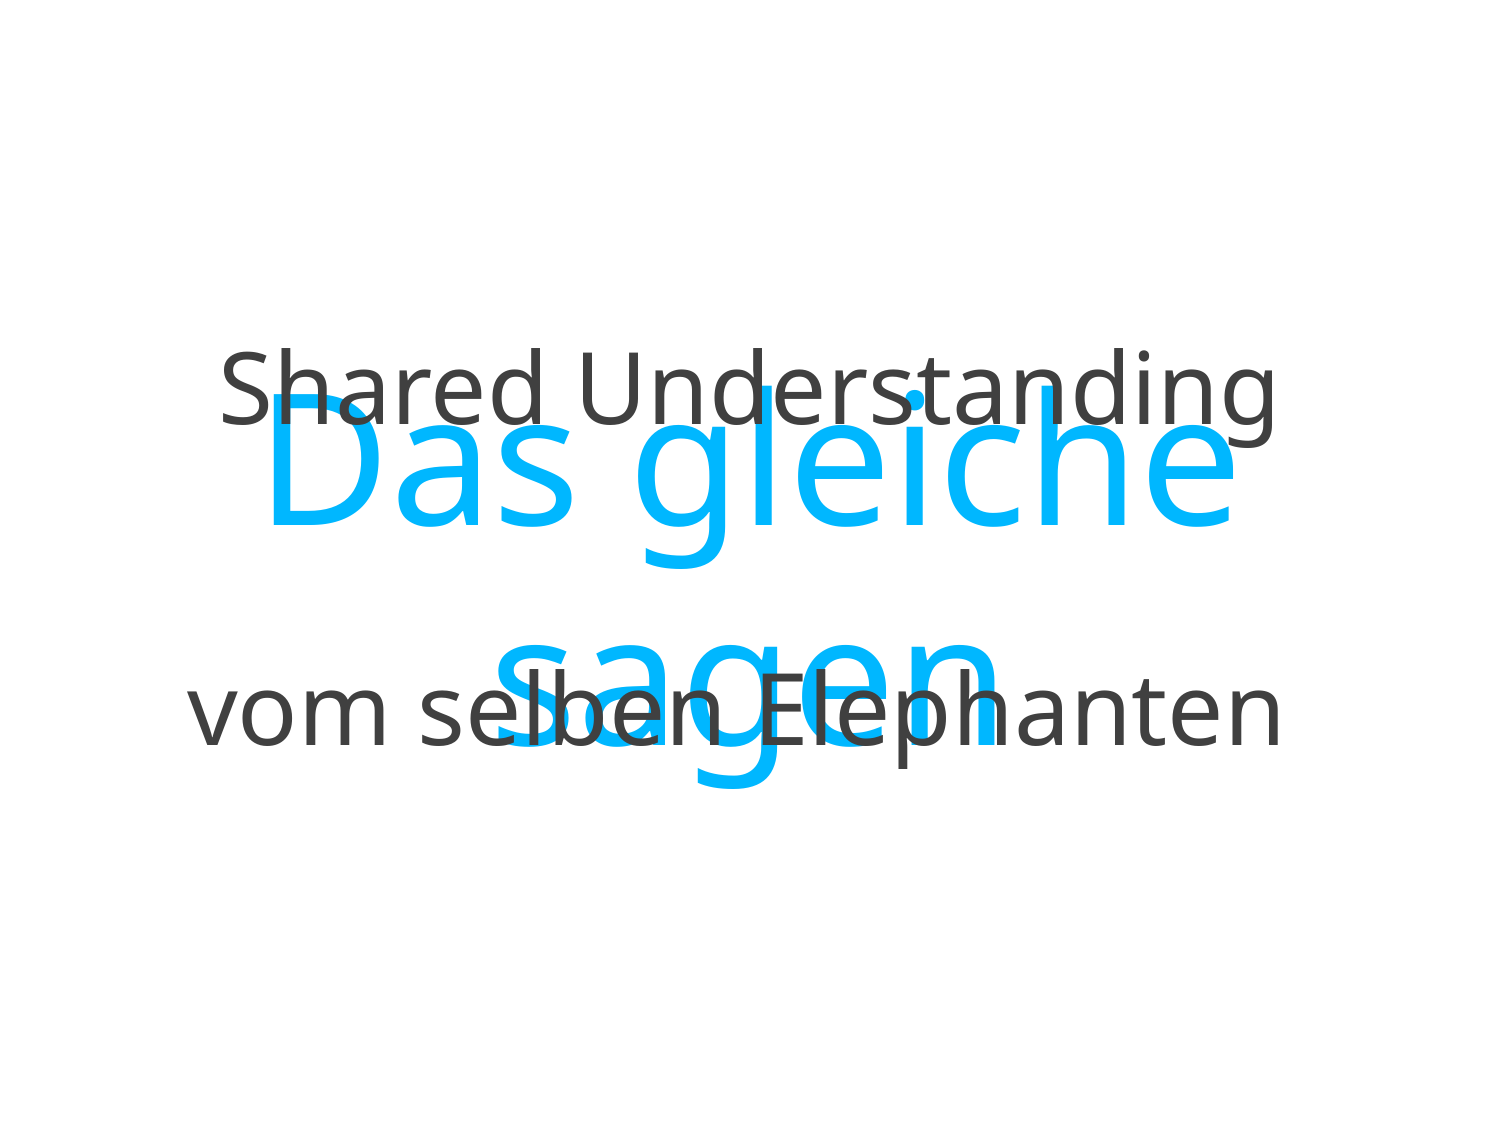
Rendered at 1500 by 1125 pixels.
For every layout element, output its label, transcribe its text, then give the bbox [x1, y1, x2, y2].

list Shared Understanding [159, 326, 1341, 445]
title Das gleiche sagen [159, 445, 1341, 645]
list vom selben Elephanten [159, 645, 1341, 799]
